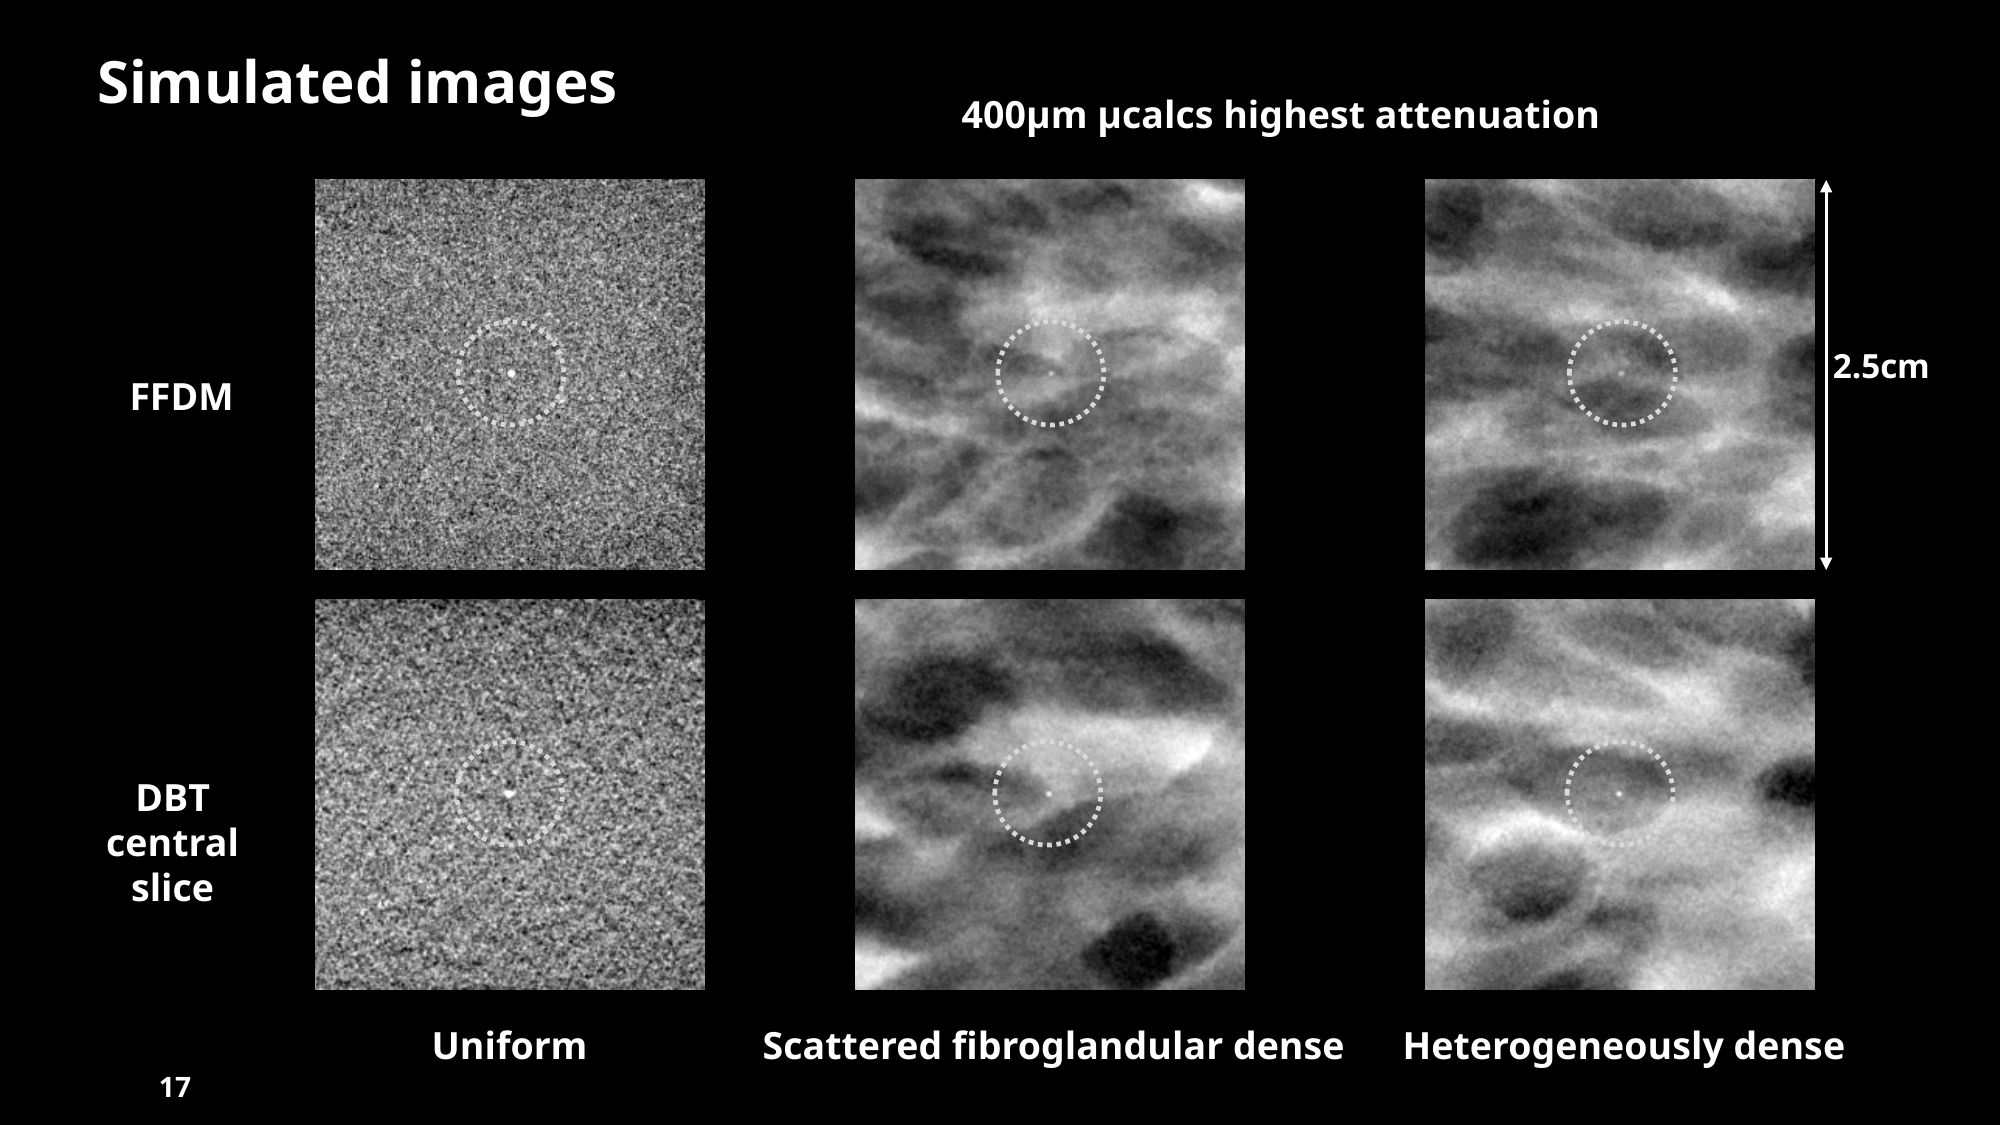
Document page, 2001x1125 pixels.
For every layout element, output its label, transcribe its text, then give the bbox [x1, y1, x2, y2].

text_box Scattered fibroglandular dense [745, 1014, 1363, 1091]
picture [854, 179, 1246, 571]
text_box Simulated images [97, 53, 1176, 115]
text_box 2.5cm [1830, 337, 1972, 393]
picture [854, 599, 1246, 991]
picture [314, 599, 706, 991]
picture [1424, 179, 1816, 571]
picture [314, 179, 706, 571]
slide_number 17 [68, 1056, 282, 1121]
text_box FFDM [114, 365, 236, 442]
picture [1424, 599, 1816, 991]
text_box DBT central slice [50, 767, 296, 889]
text_box Heterogeneously dense [1385, 1014, 1863, 1091]
text_box Uniform [433, 1014, 587, 1091]
text_box 400µm µcalcs highest attenuation [946, 84, 1616, 144]
